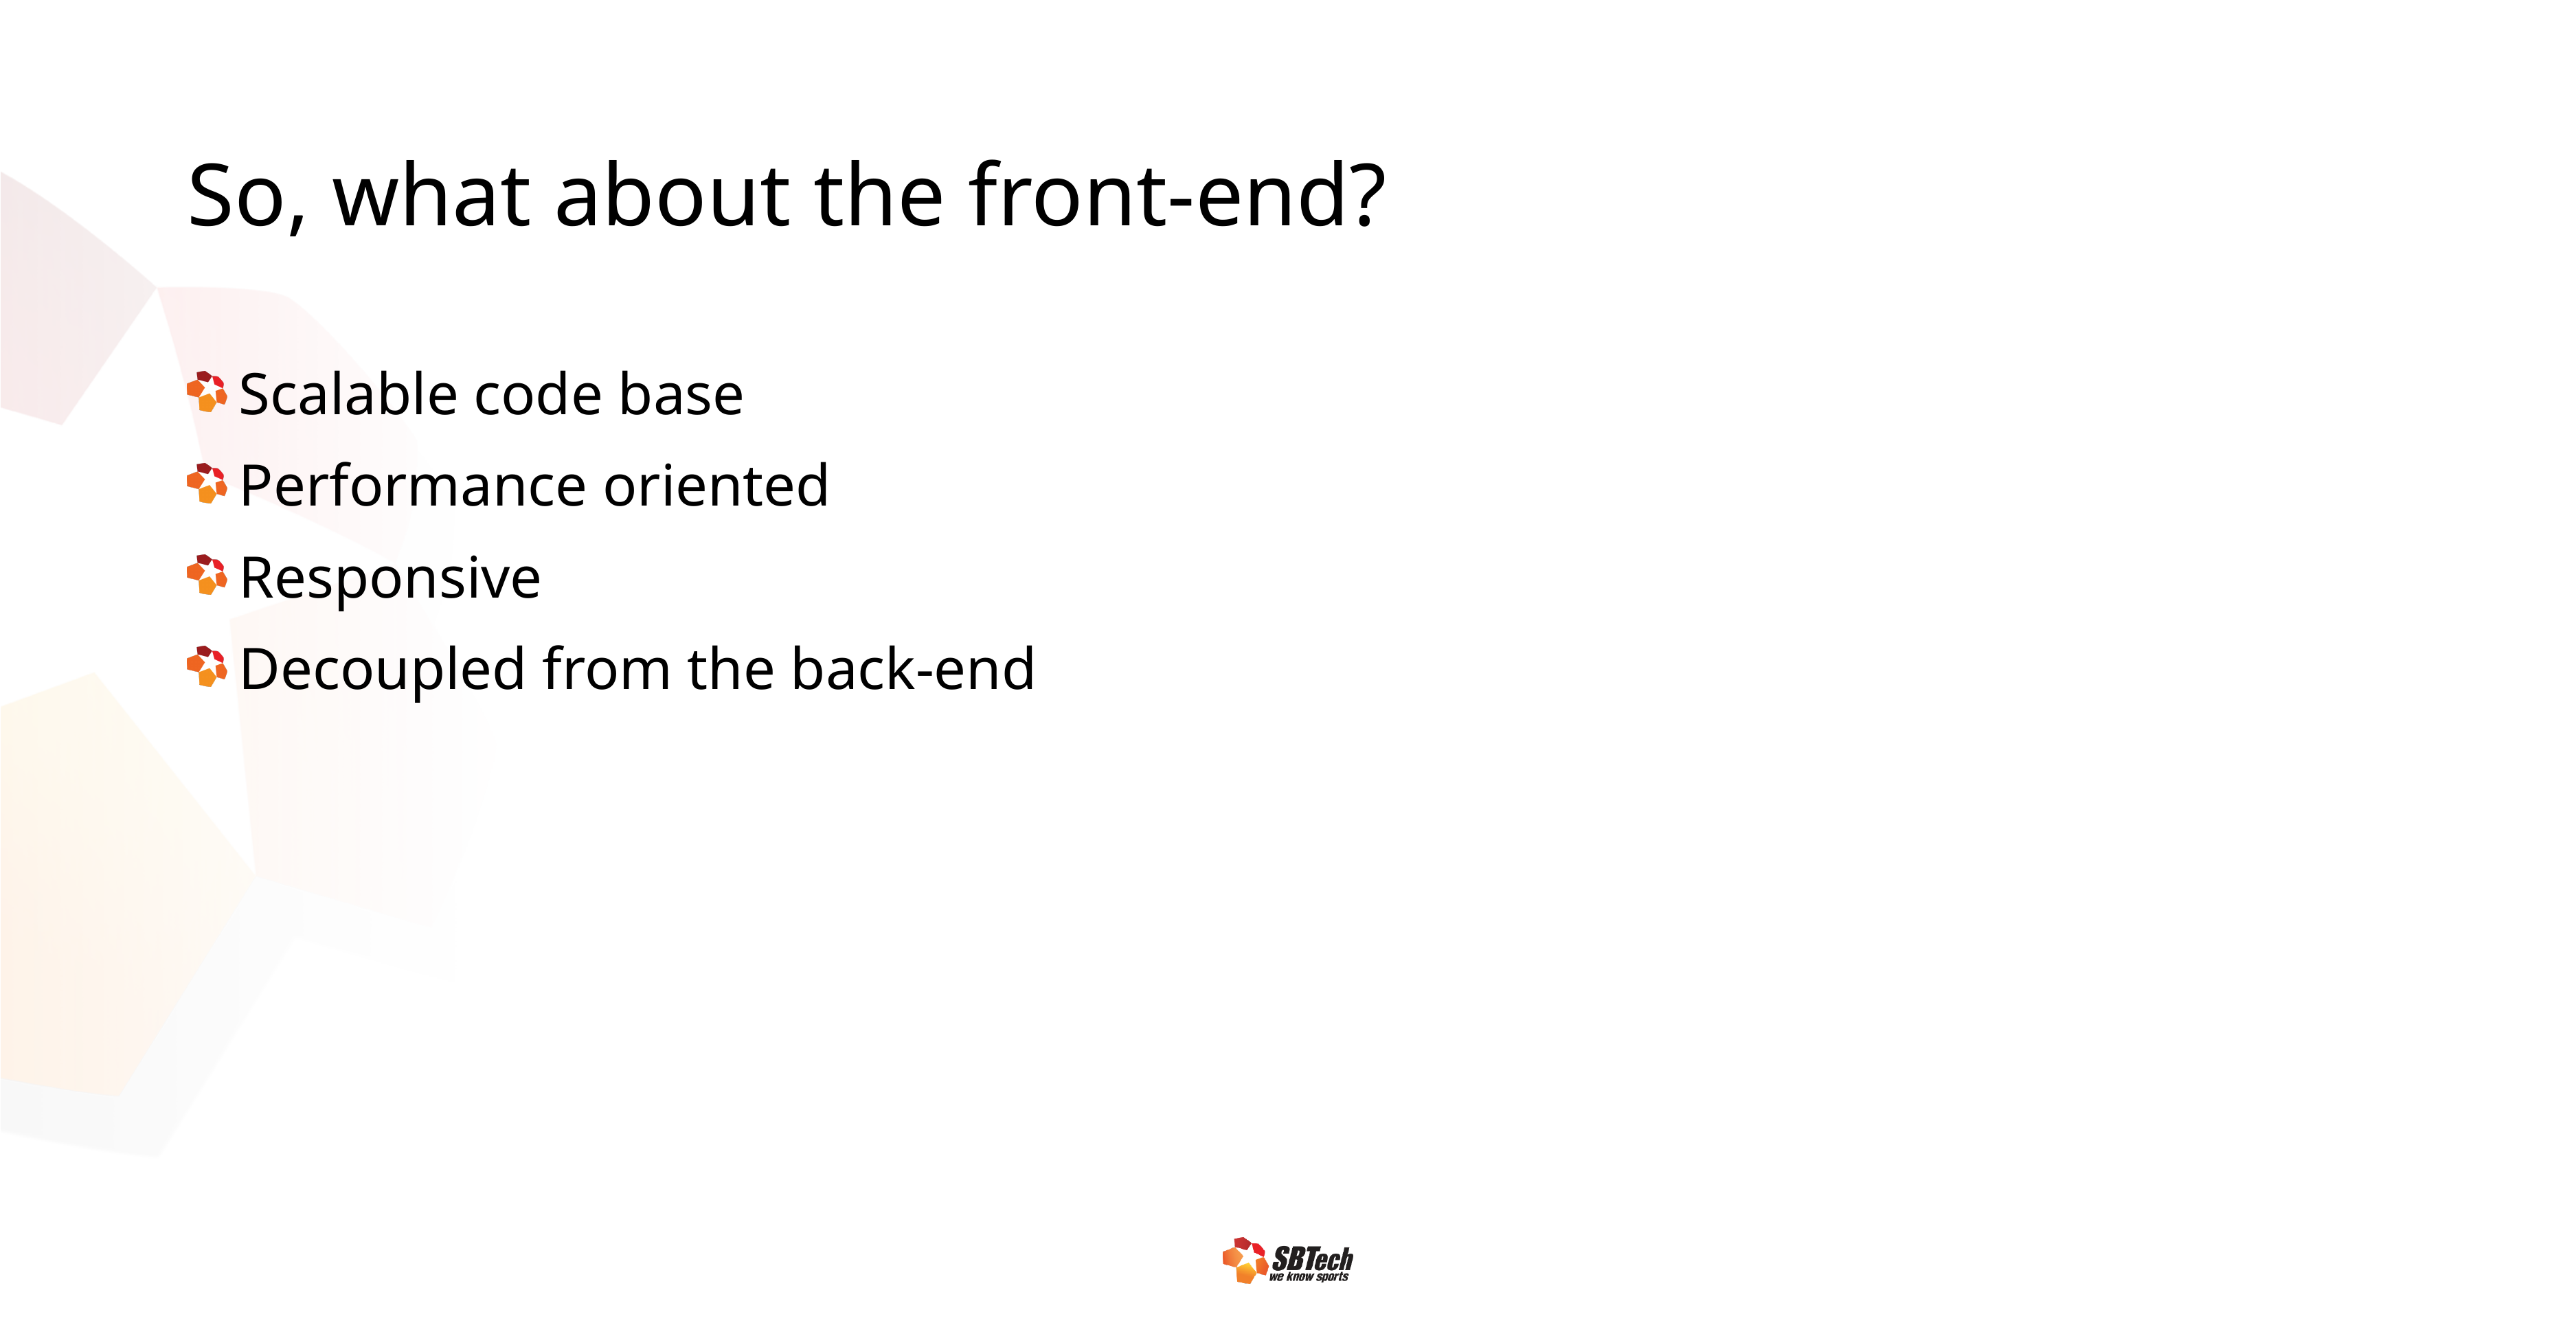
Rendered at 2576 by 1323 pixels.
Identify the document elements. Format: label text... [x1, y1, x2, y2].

picture [187, 554, 227, 595]
picture [187, 463, 227, 504]
list Scalable code base Performance oriented Responsive Decoupled from the back-end [177, 352, 2399, 1191]
picture [187, 371, 227, 412]
title So, what about the front-end? [177, 70, 2399, 326]
picture [1223, 1237, 1353, 1284]
picture [187, 646, 227, 687]
